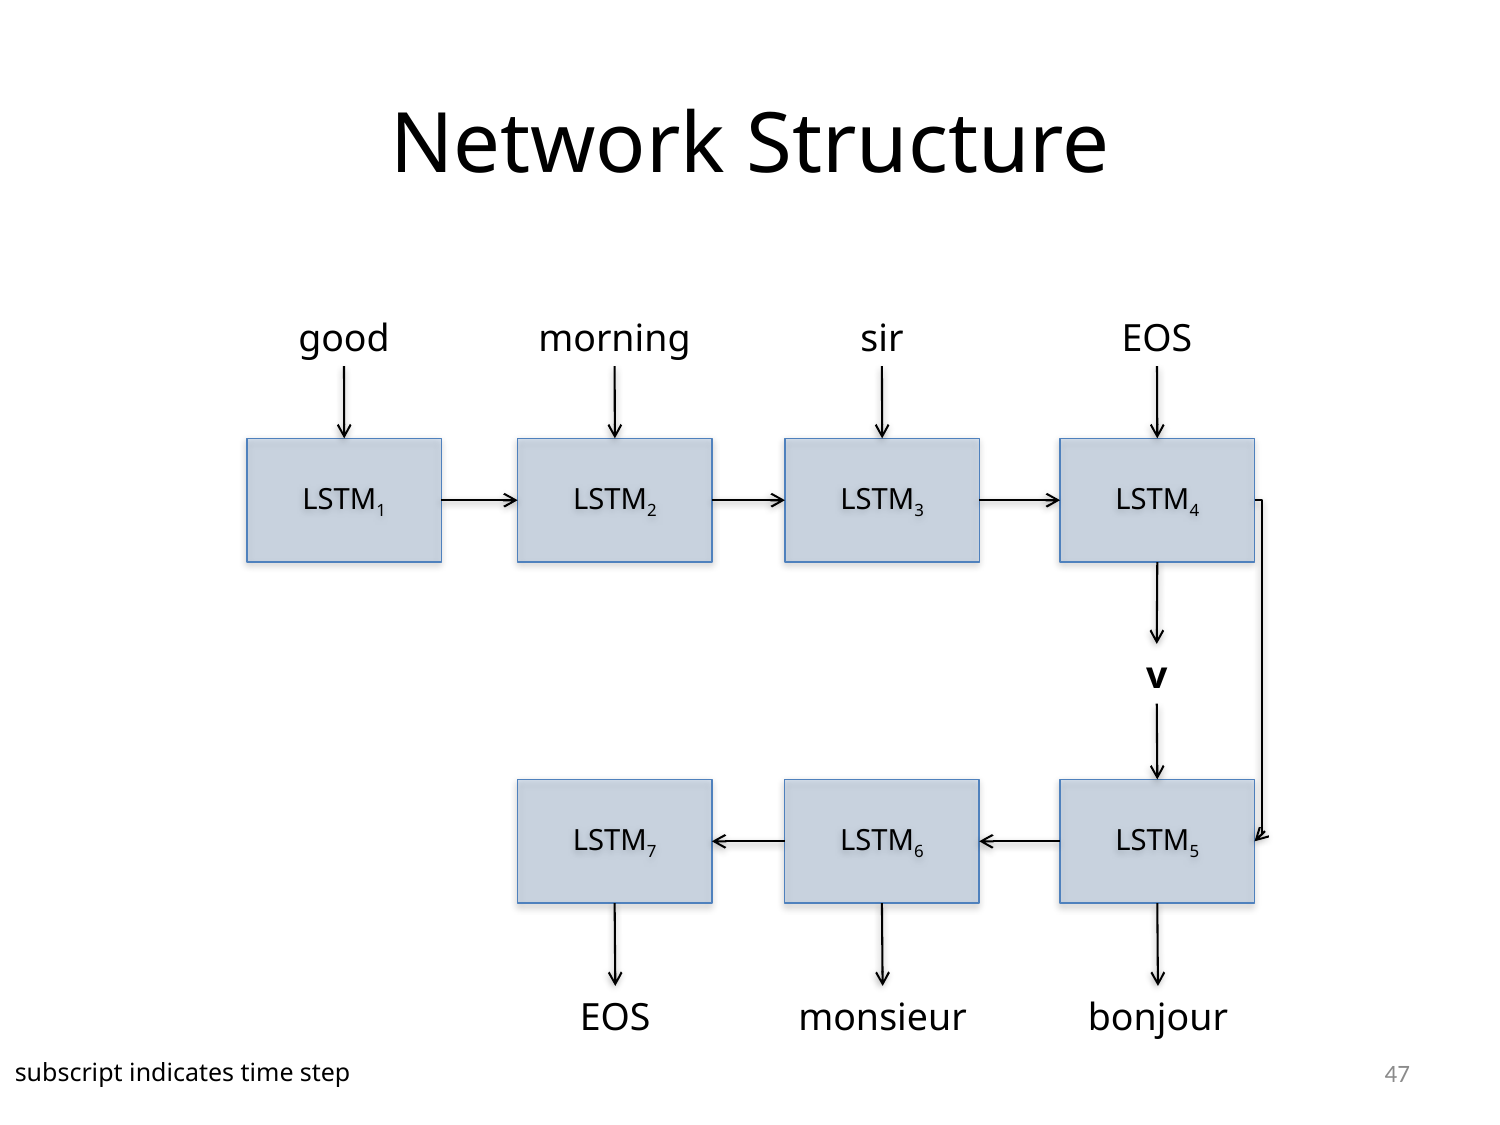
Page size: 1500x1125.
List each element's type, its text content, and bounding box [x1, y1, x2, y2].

text_box v [1131, 643, 1183, 704]
text_box LSTM1 [246, 438, 442, 563]
title Network Structure [75, 45, 1425, 233]
text_box subscript indicates time step [0, 1048, 604, 1094]
text_box LSTM2 [517, 438, 713, 563]
text_box bonjour [1073, 985, 1243, 1046]
text_box EOS [1106, 306, 1208, 367]
text_box EOS [565, 985, 666, 1046]
text_box sir [845, 306, 919, 367]
text_box LSTM7 [517, 779, 713, 904]
text_box good [283, 306, 405, 367]
text_box LSTM5 [1059, 779, 1255, 904]
text_box LSTM6 [784, 779, 980, 904]
text_box morning [523, 306, 706, 367]
slide_number 47 [1074, 1042, 1425, 1103]
text_box LSTM3 [784, 438, 980, 563]
text_box monsieur [783, 985, 982, 1046]
text_box LSTM4 [1059, 438, 1255, 563]
